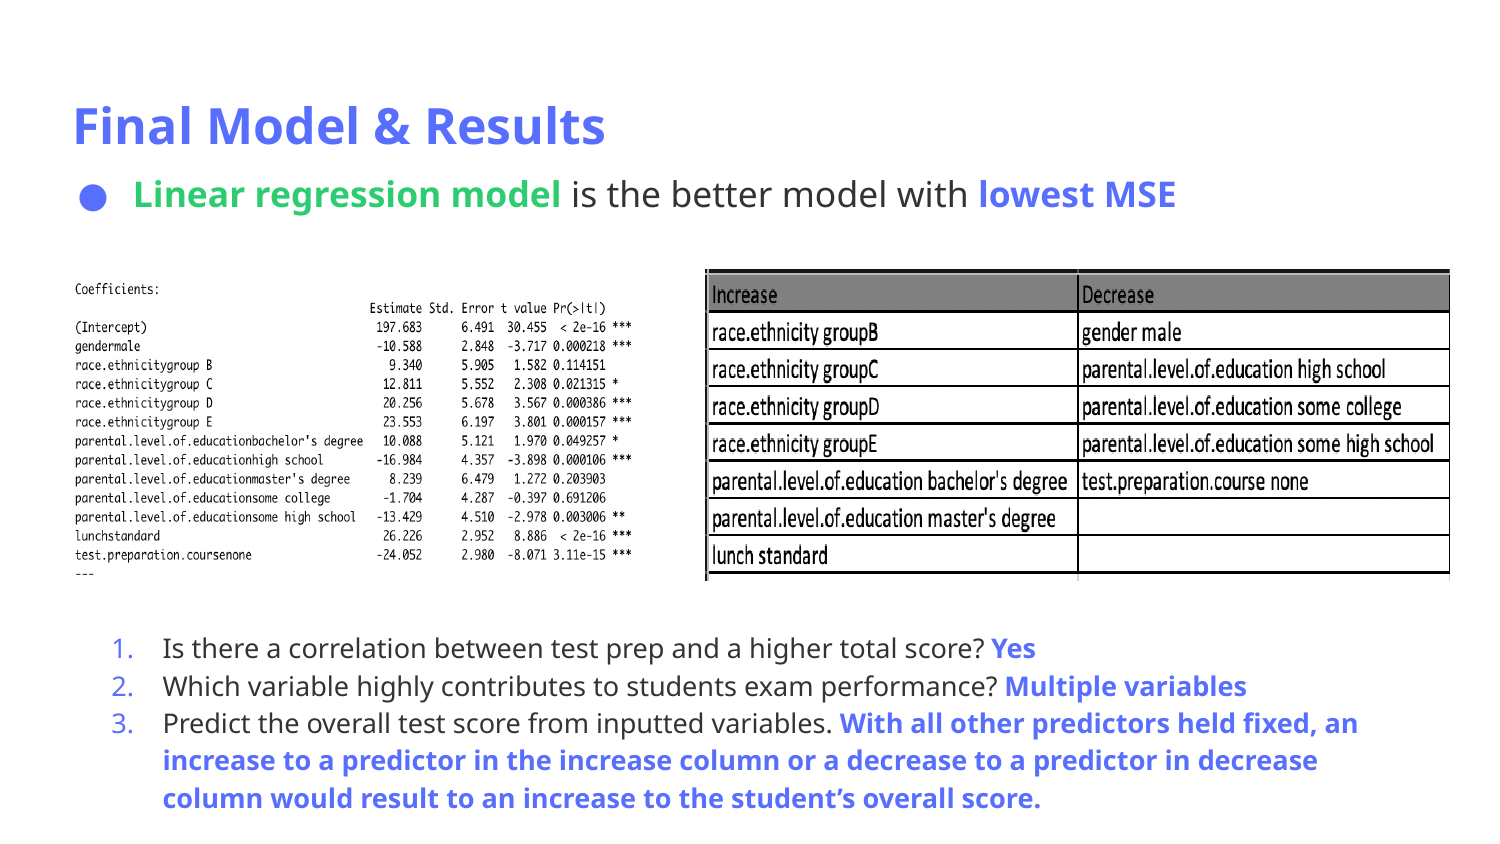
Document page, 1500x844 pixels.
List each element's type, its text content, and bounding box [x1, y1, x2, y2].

picture [705, 269, 1450, 582]
list Linear regression model is the better model with lowest MSE [42, 150, 1229, 316]
title Final Model & Results [57, 79, 1455, 173]
picture [72, 269, 637, 576]
list Is there a correlation between test prep and a higher total score? Yes Which variable highly contributes to students exam performance? Multiple variables Predict the overall test score from inputted variables. With all other predictors held fixed, an increase to a predictor in the increase column or a decrease to a predictor in decrease column would result to an increase to the student’s overall score. [72, 611, 1423, 777]
